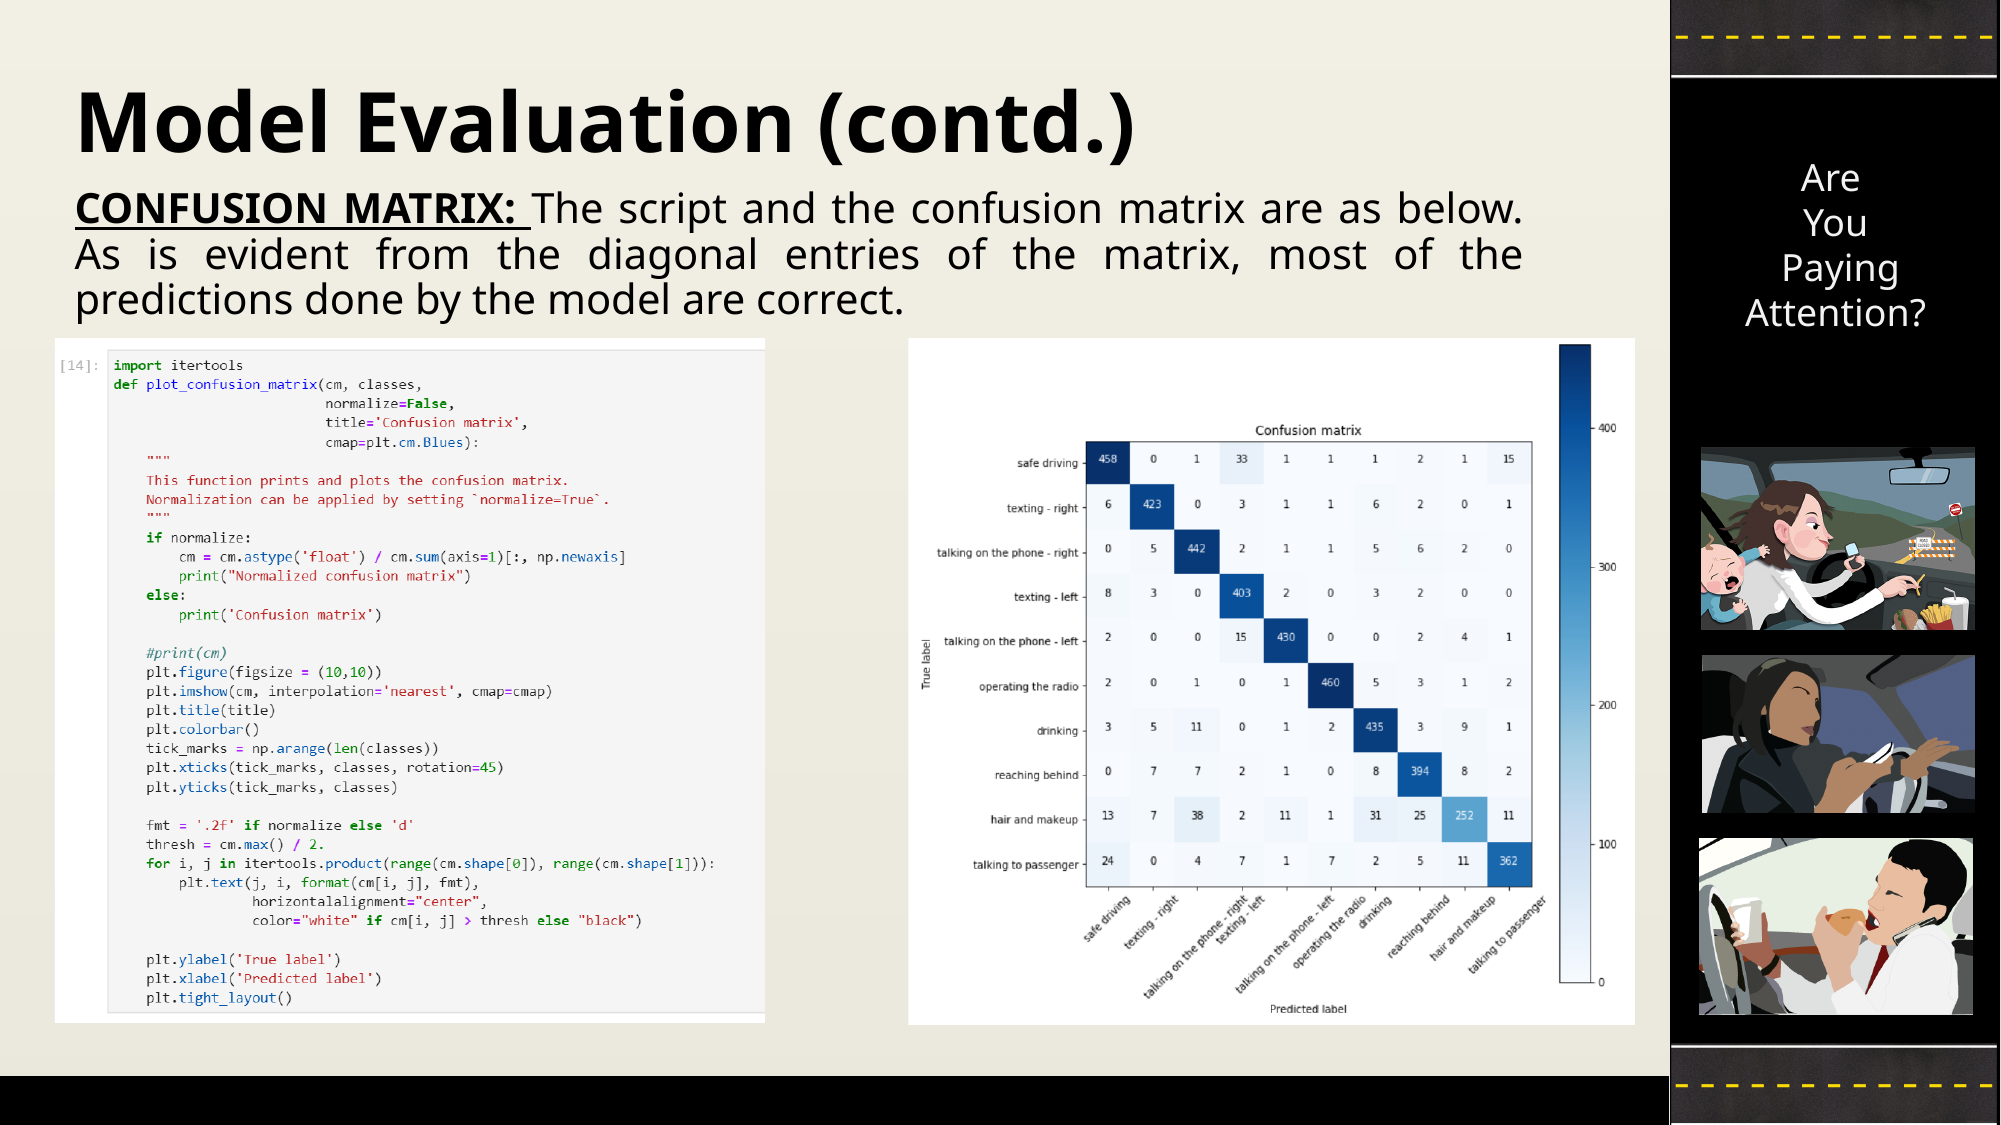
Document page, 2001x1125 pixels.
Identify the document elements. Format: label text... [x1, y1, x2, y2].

picture [1702, 655, 1975, 813]
picture [1671, 1043, 1997, 1125]
picture [1701, 447, 1975, 630]
text_box Model Evaluation (contd.) [59, 42, 1494, 210]
picture [908, 338, 1635, 1025]
picture [1671, 0, 1997, 79]
text_box CONFUSION MATRIX: The script and the confusion matrix are as below. As is evident from the diagonal entries of the matrix, most of the predictions done by the model are correct. [59, 180, 1540, 339]
picture [54, 338, 765, 1023]
picture [1699, 838, 1973, 1015]
